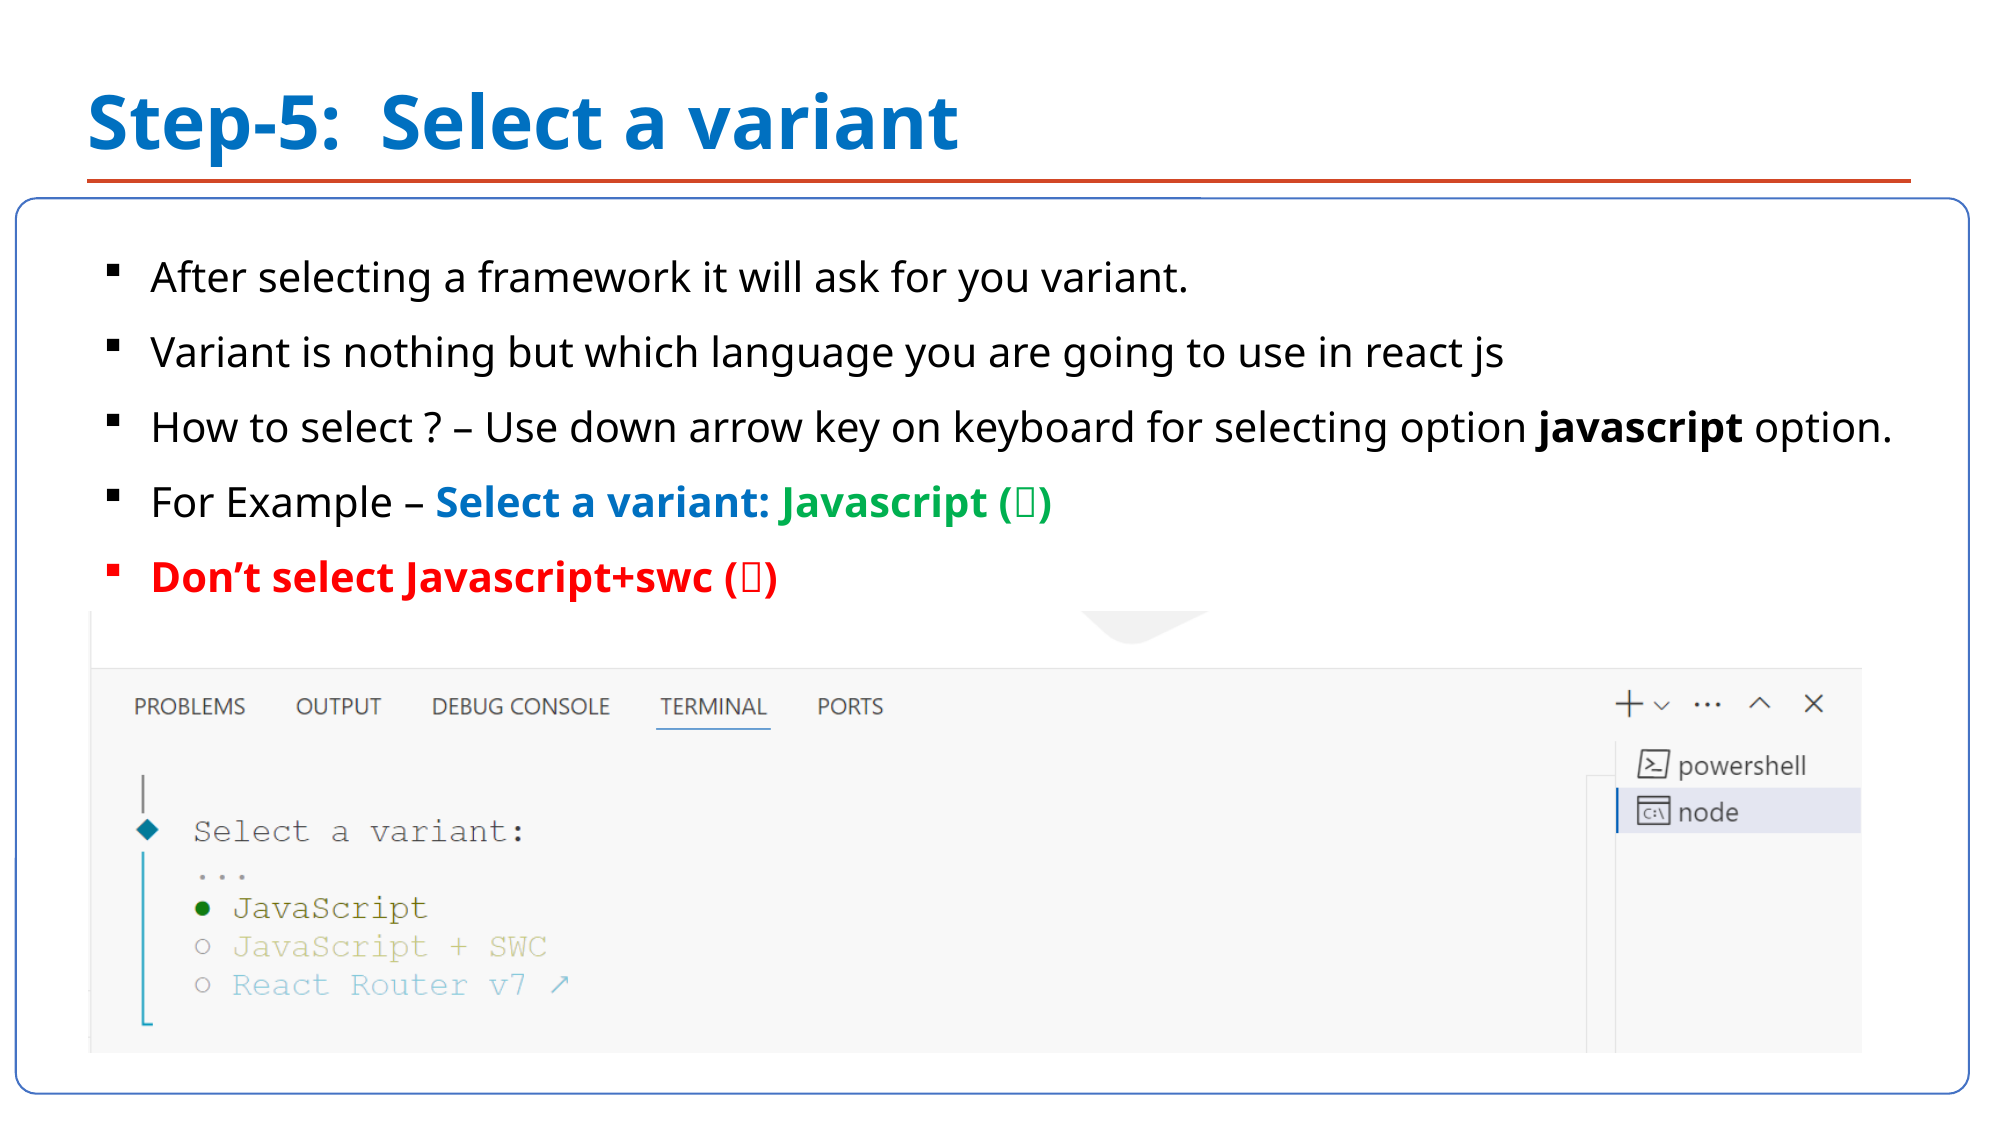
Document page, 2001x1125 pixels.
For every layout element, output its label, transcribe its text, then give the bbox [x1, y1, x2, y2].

text_box ` [14, 197, 1970, 1095]
title Step-5: Select a variant [72, 67, 1969, 159]
text_box After selecting a framework it will ask for you variant. Variant is nothing but which language you are going to use in react js How to select ? – Use down arrow key on keyboard for selecting option javascript option. For Example – Select a variant: Javascript (✅) Don’t select Javascript+swc (❌) [88, 218, 1912, 608]
picture [88, 611, 1862, 1053]
